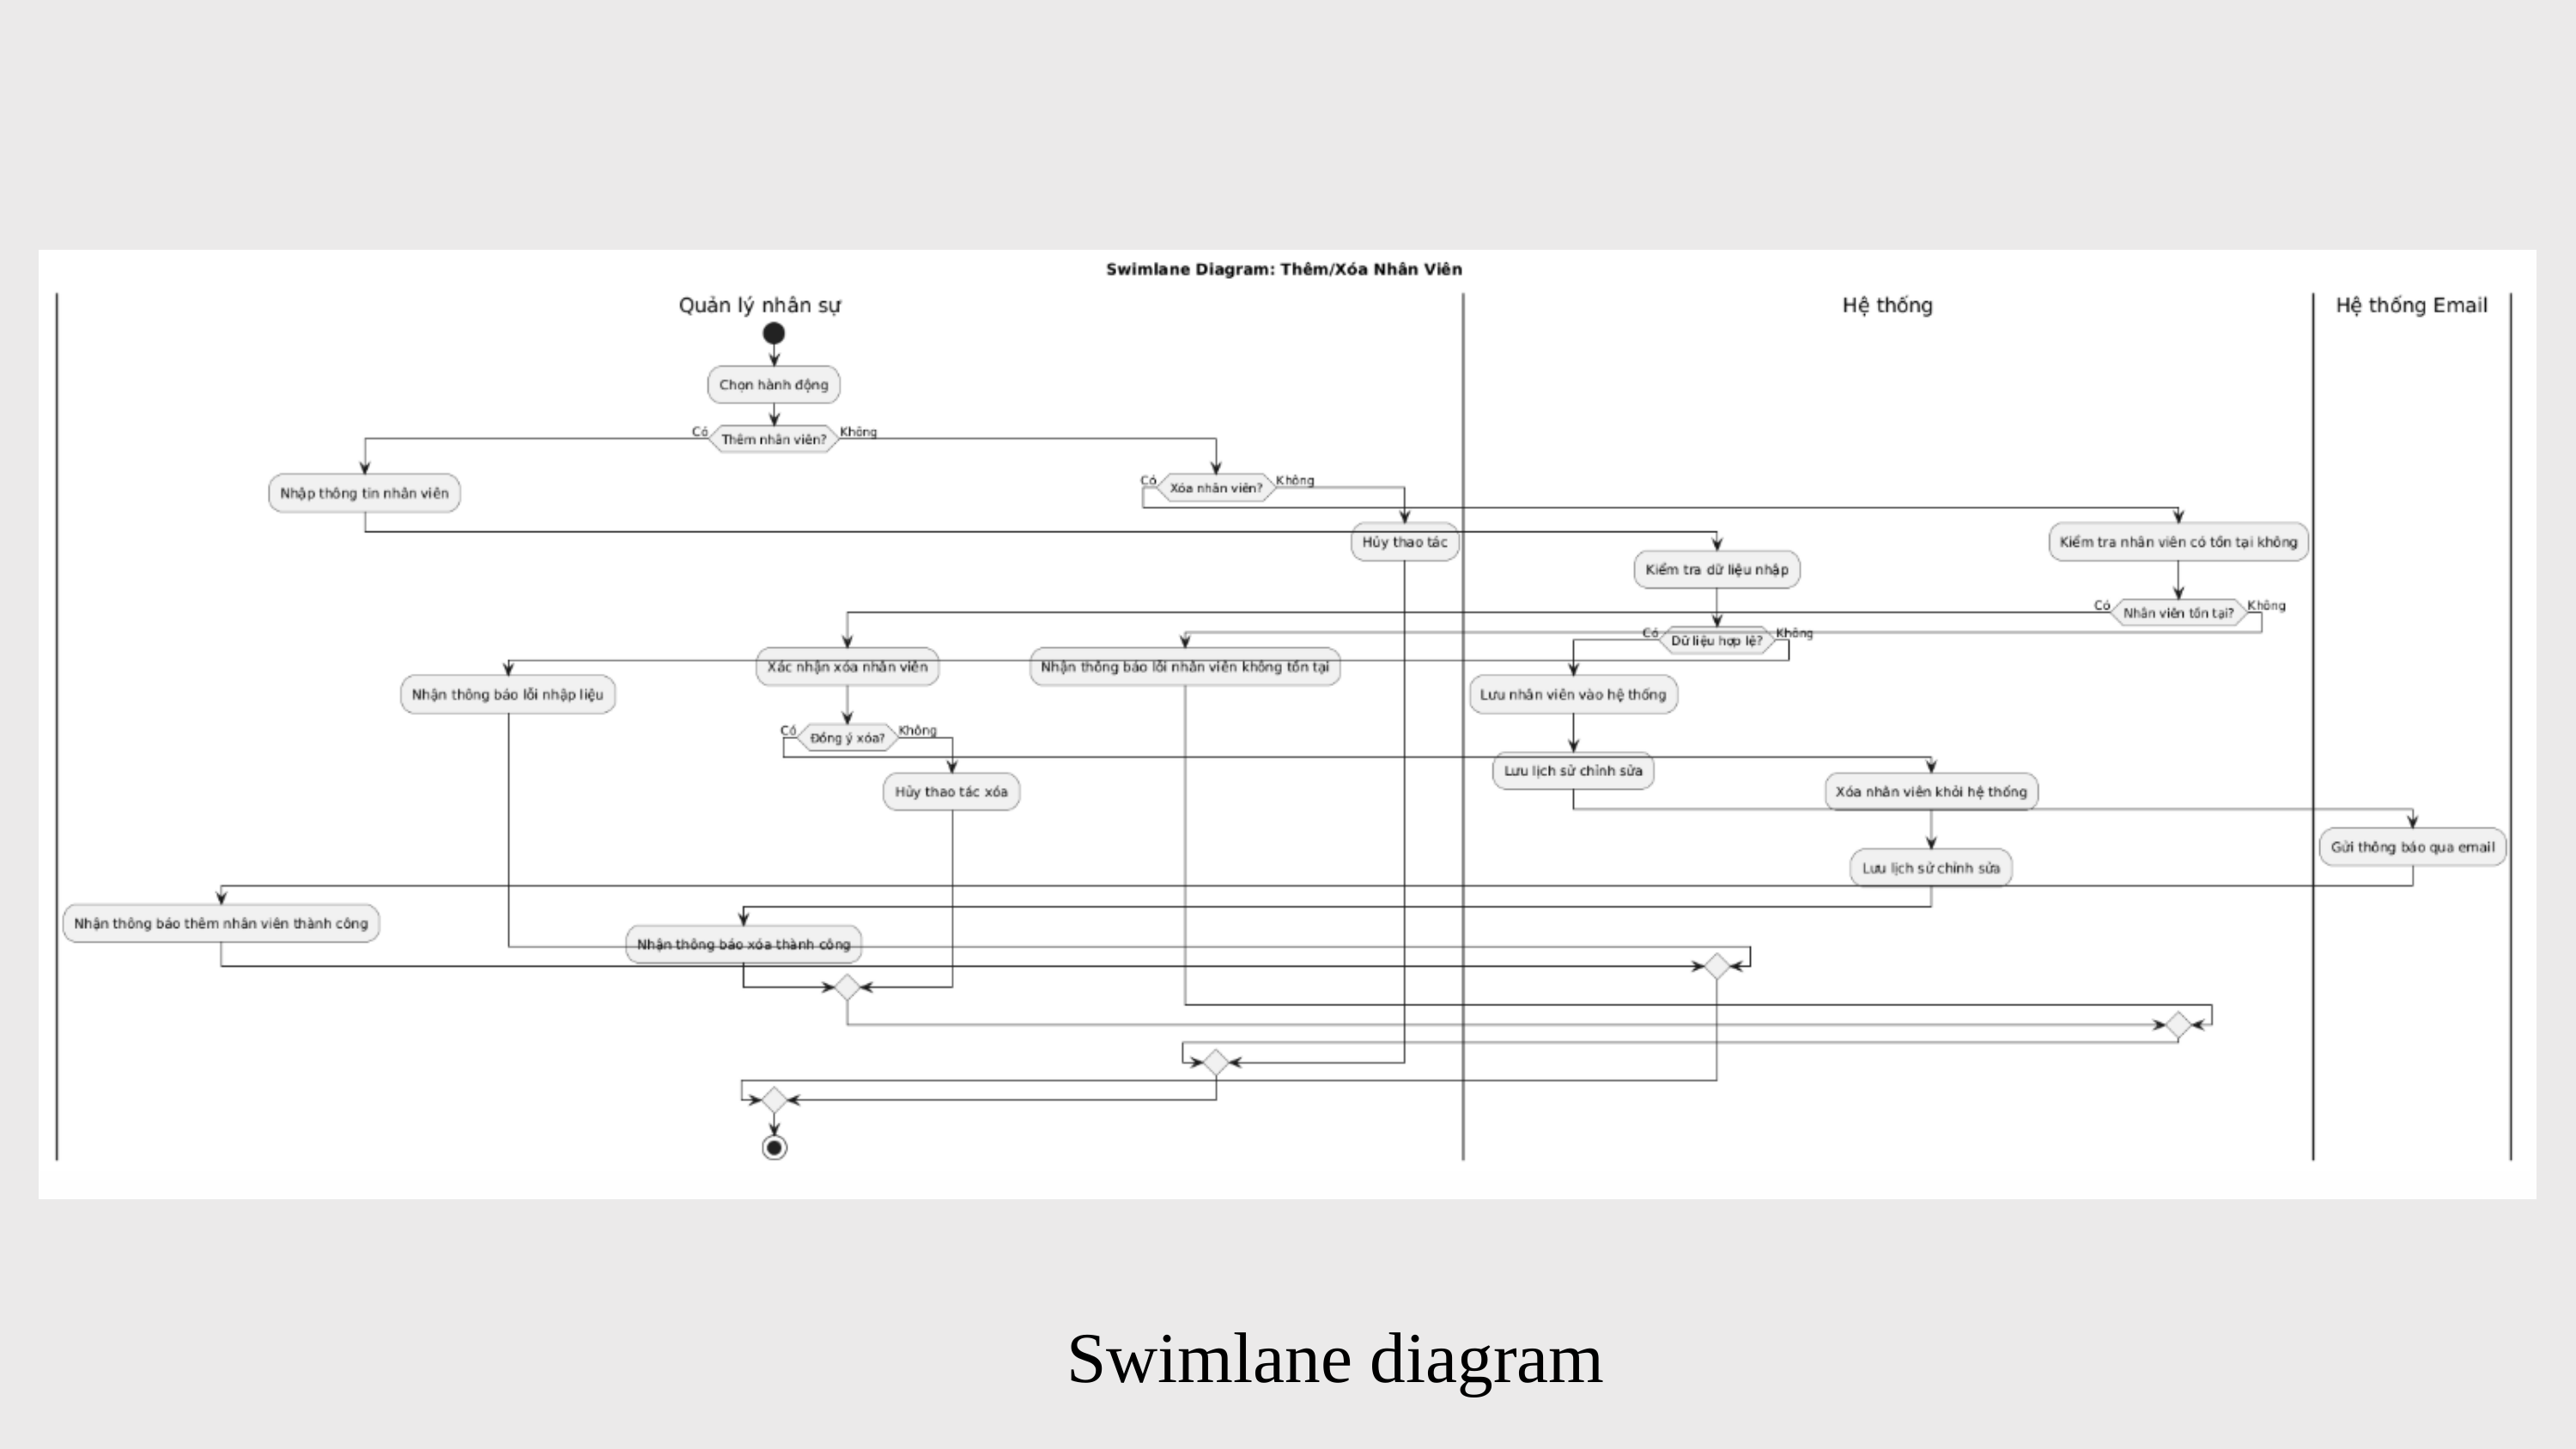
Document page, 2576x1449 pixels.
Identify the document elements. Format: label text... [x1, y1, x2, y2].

picture [39, 250, 2537, 1199]
text_box Swimlane diagram [1019, 1305, 1669, 1404]
